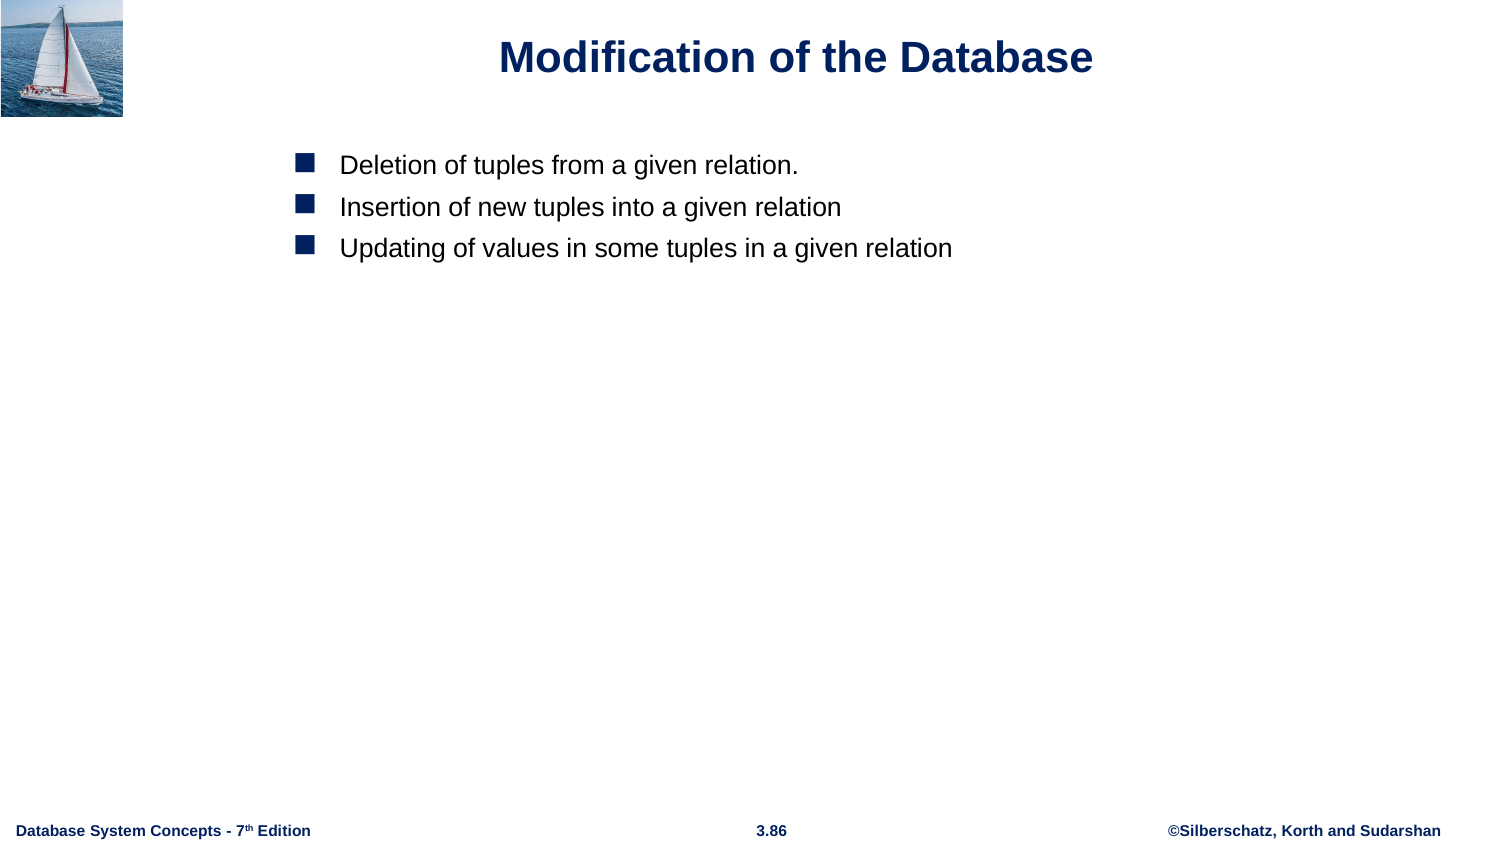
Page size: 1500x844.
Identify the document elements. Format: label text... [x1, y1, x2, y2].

title Modification of the Database [299, 13, 1294, 90]
picture [0, 0, 123, 117]
list Deletion of tuples from a given relation. Insertion of new tuples into a given relation Updating of values in some tuples in a given relation [282, 140, 1196, 527]
